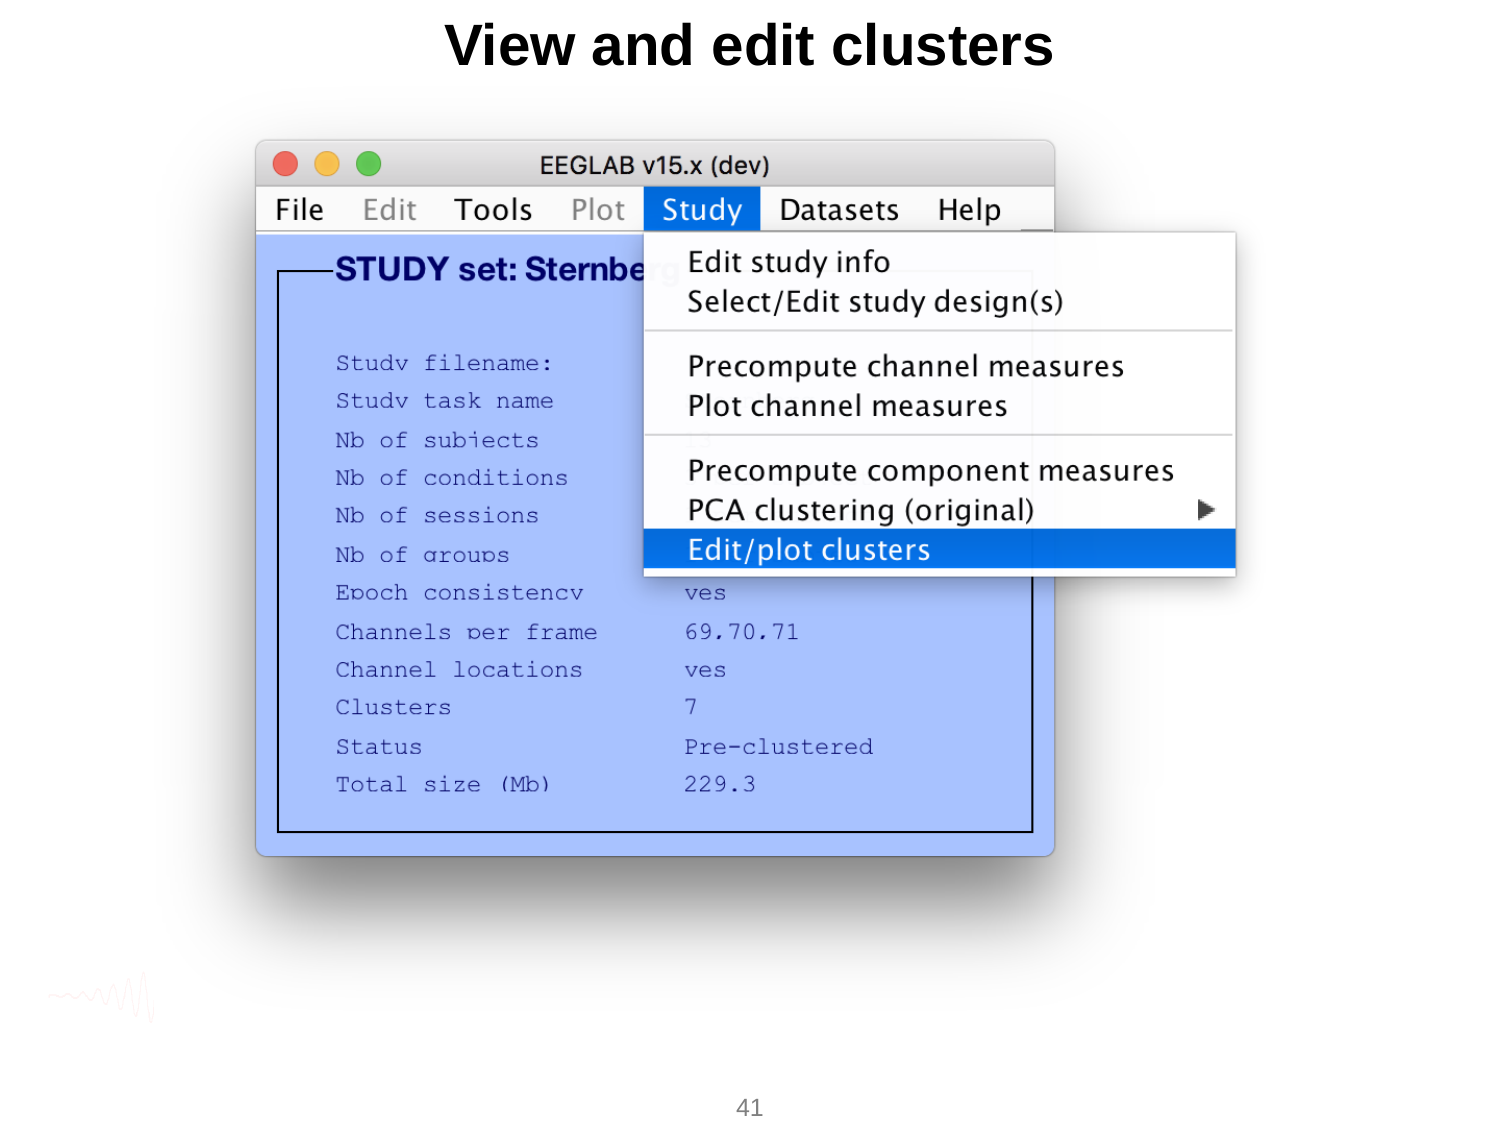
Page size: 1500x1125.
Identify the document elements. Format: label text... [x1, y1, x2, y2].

picture [153, 74, 1347, 1051]
slide_number 41 [81, 1083, 1419, 1125]
title View and edit clusters [37, 0, 1463, 113]
